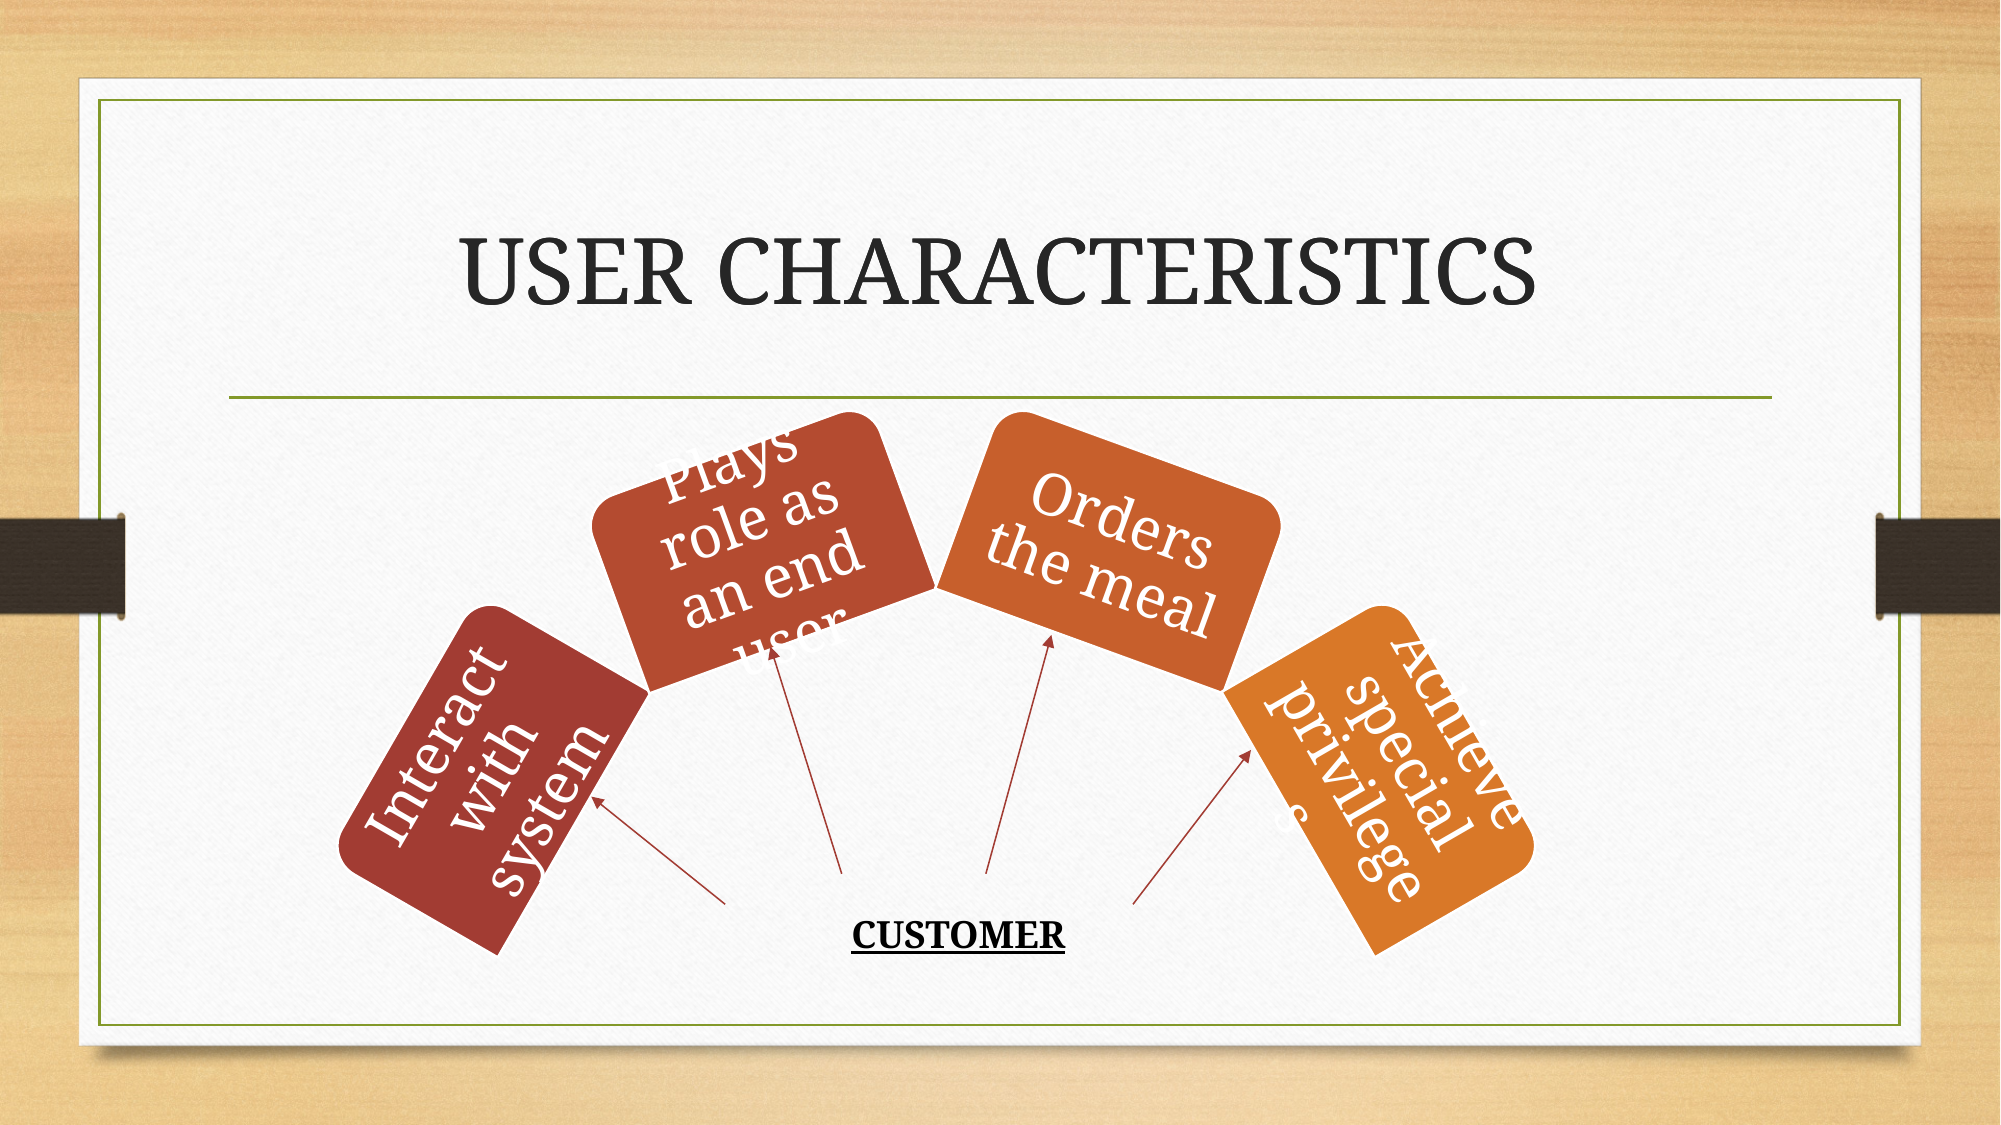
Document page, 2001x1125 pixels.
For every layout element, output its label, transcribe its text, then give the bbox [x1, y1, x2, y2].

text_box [590, 796, 726, 905]
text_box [1132, 749, 1252, 905]
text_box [770, 646, 842, 874]
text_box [985, 634, 1052, 874]
text_box USER CHARACTERISTICS [212, 161, 1788, 375]
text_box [334, 436, 1539, 886]
picture [0, 0, 2001, 1125]
text_box CUSTOMER [778, 903, 1186, 963]
